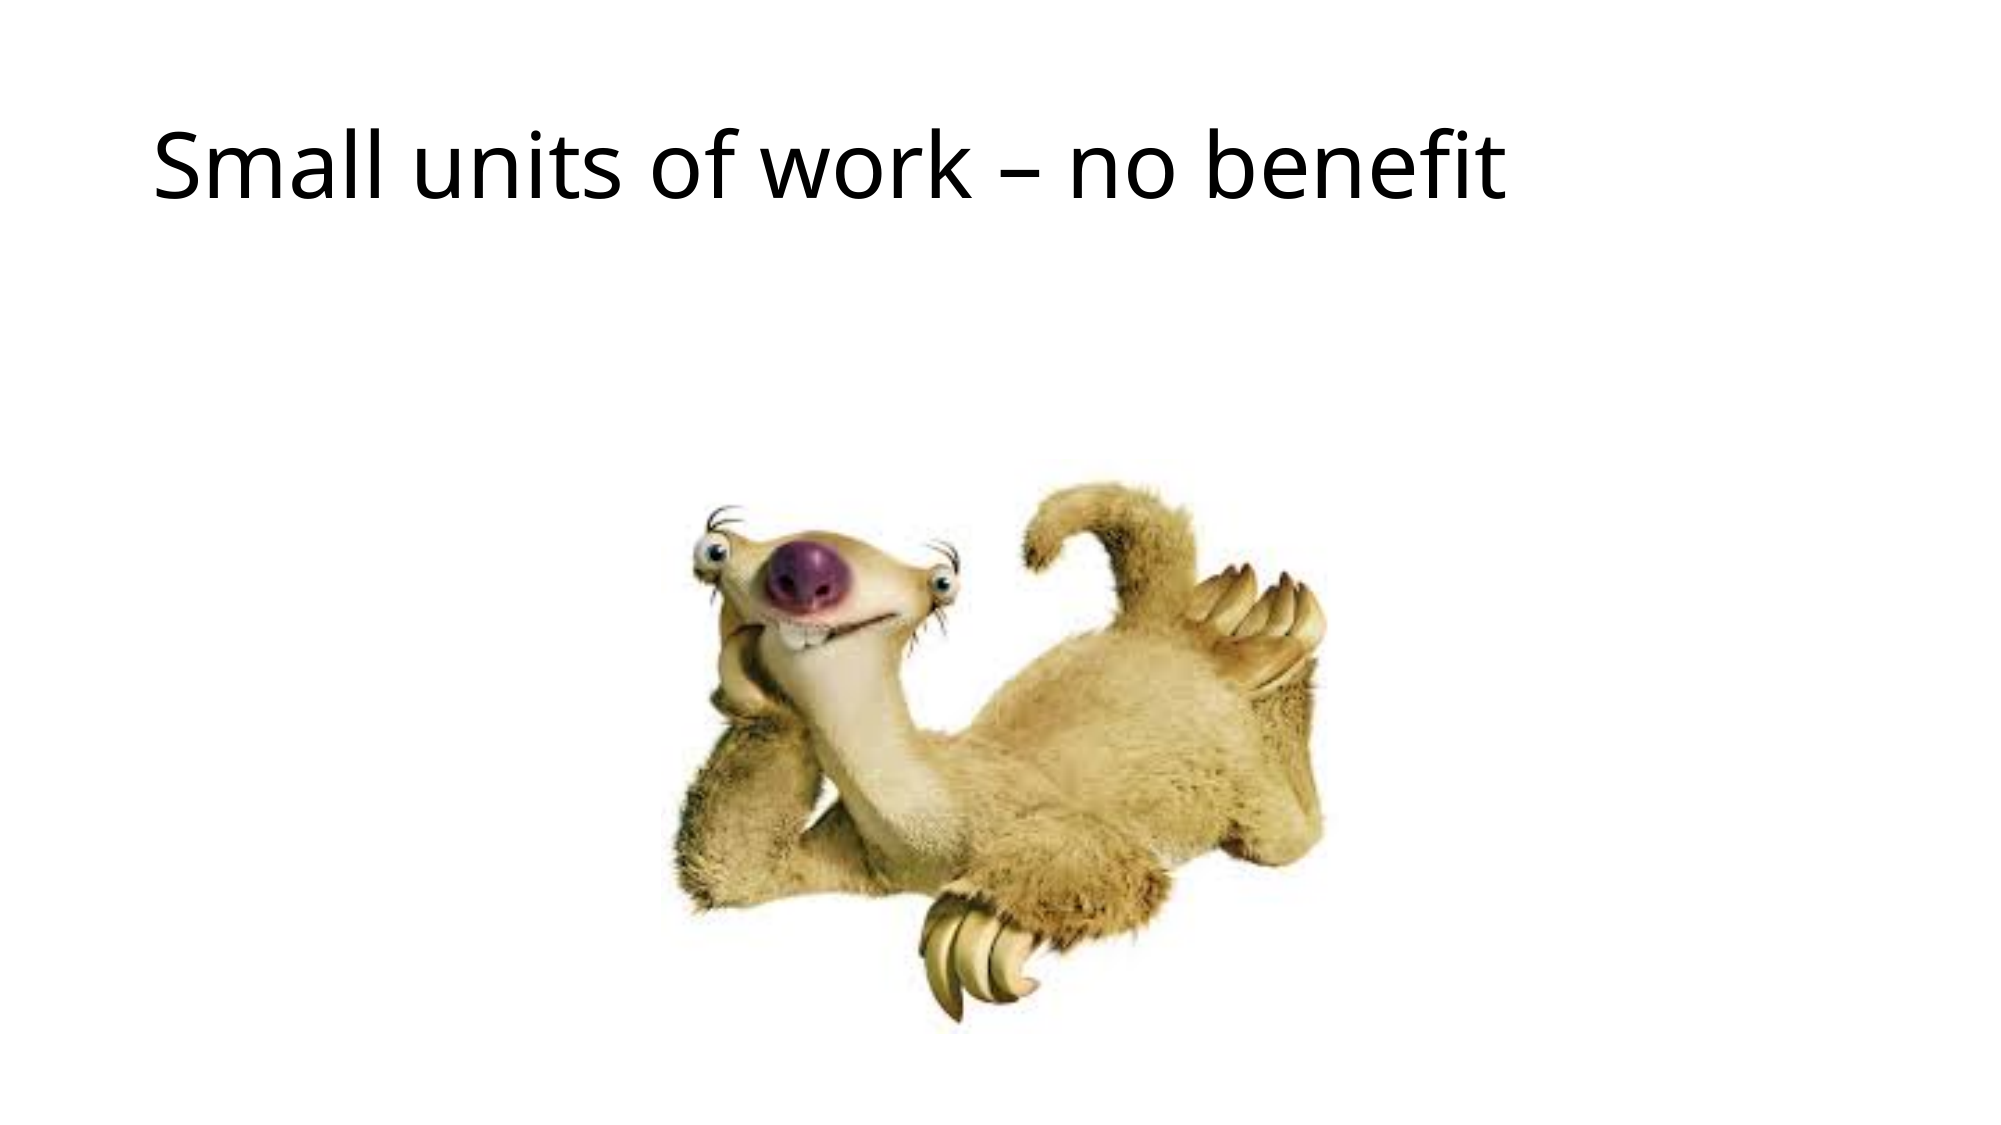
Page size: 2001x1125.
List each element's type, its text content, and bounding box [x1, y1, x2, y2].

title Small units of work – no benefit [137, 59, 1863, 278]
picture [661, 459, 1339, 1034]
